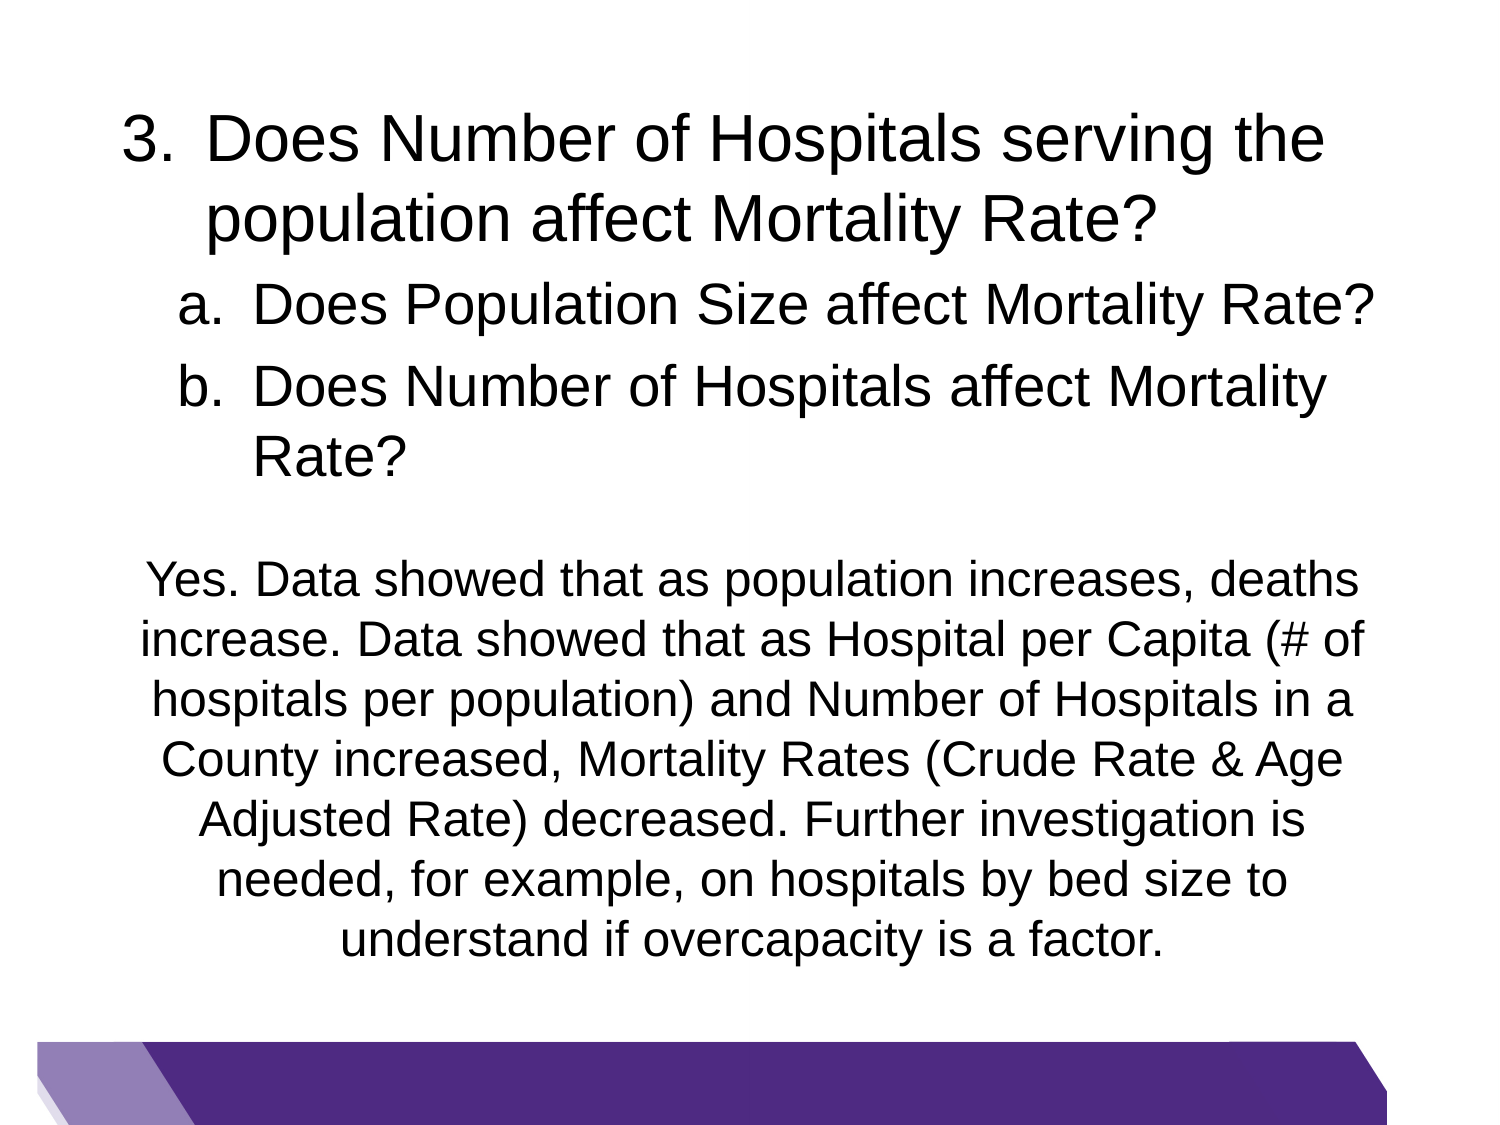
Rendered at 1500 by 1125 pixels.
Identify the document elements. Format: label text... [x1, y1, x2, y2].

list Does Number of Hospitals serving the population affect Mortality Rate? Does Population Size affect Mortality Rate? Does Number of Hospitals affect Mortality Rate? [105, 87, 1400, 663]
picture [0, 0, 1499, 1125]
title Yes. Data showed that as population increases, deaths increase. Data showed that as Hospital per Capita (# of hospitals per population) and Number of Hospitals in a County increased, Mortality Rates (Crude Rate & Age Adjusted Rate) decreased. Further investigation is needed, for example, on hospitals by bed size to understand if overcapacity is a factor. [90, 575, 1416, 938]
